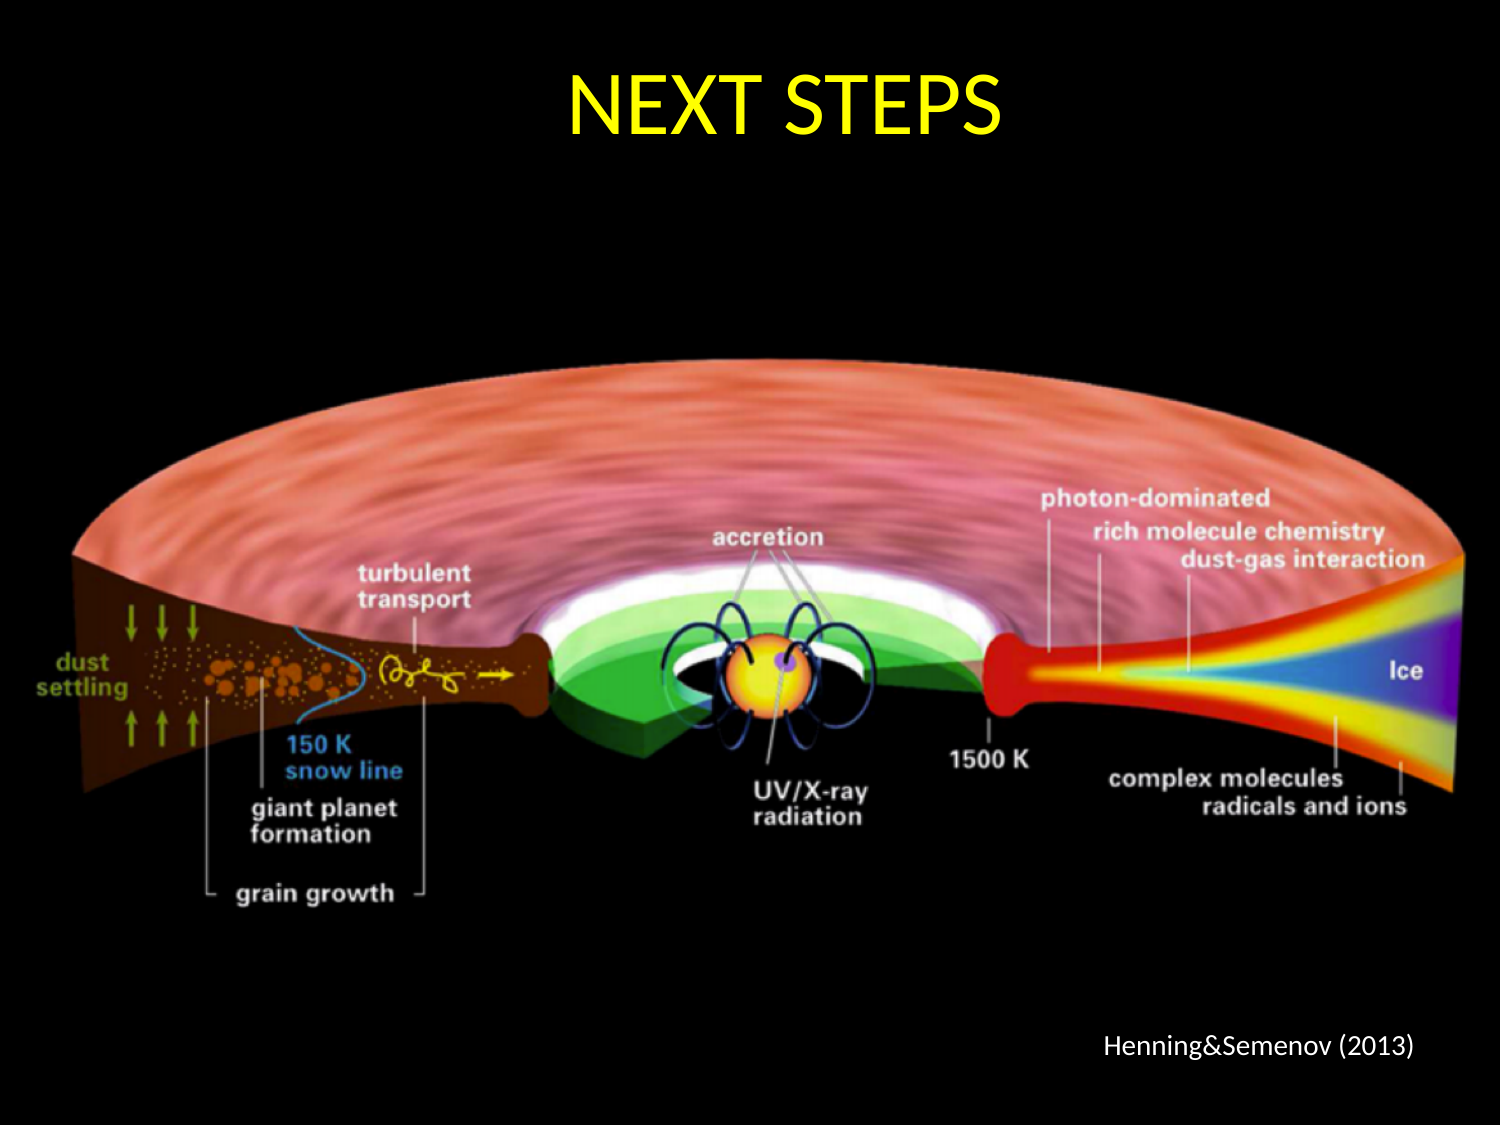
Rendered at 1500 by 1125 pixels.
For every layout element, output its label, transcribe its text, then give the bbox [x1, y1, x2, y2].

picture [25, 166, 1498, 1013]
title NEXT STEPS [110, 4, 1461, 165]
text_box Henning&Semenov (2013) [1088, 1021, 1498, 1069]
